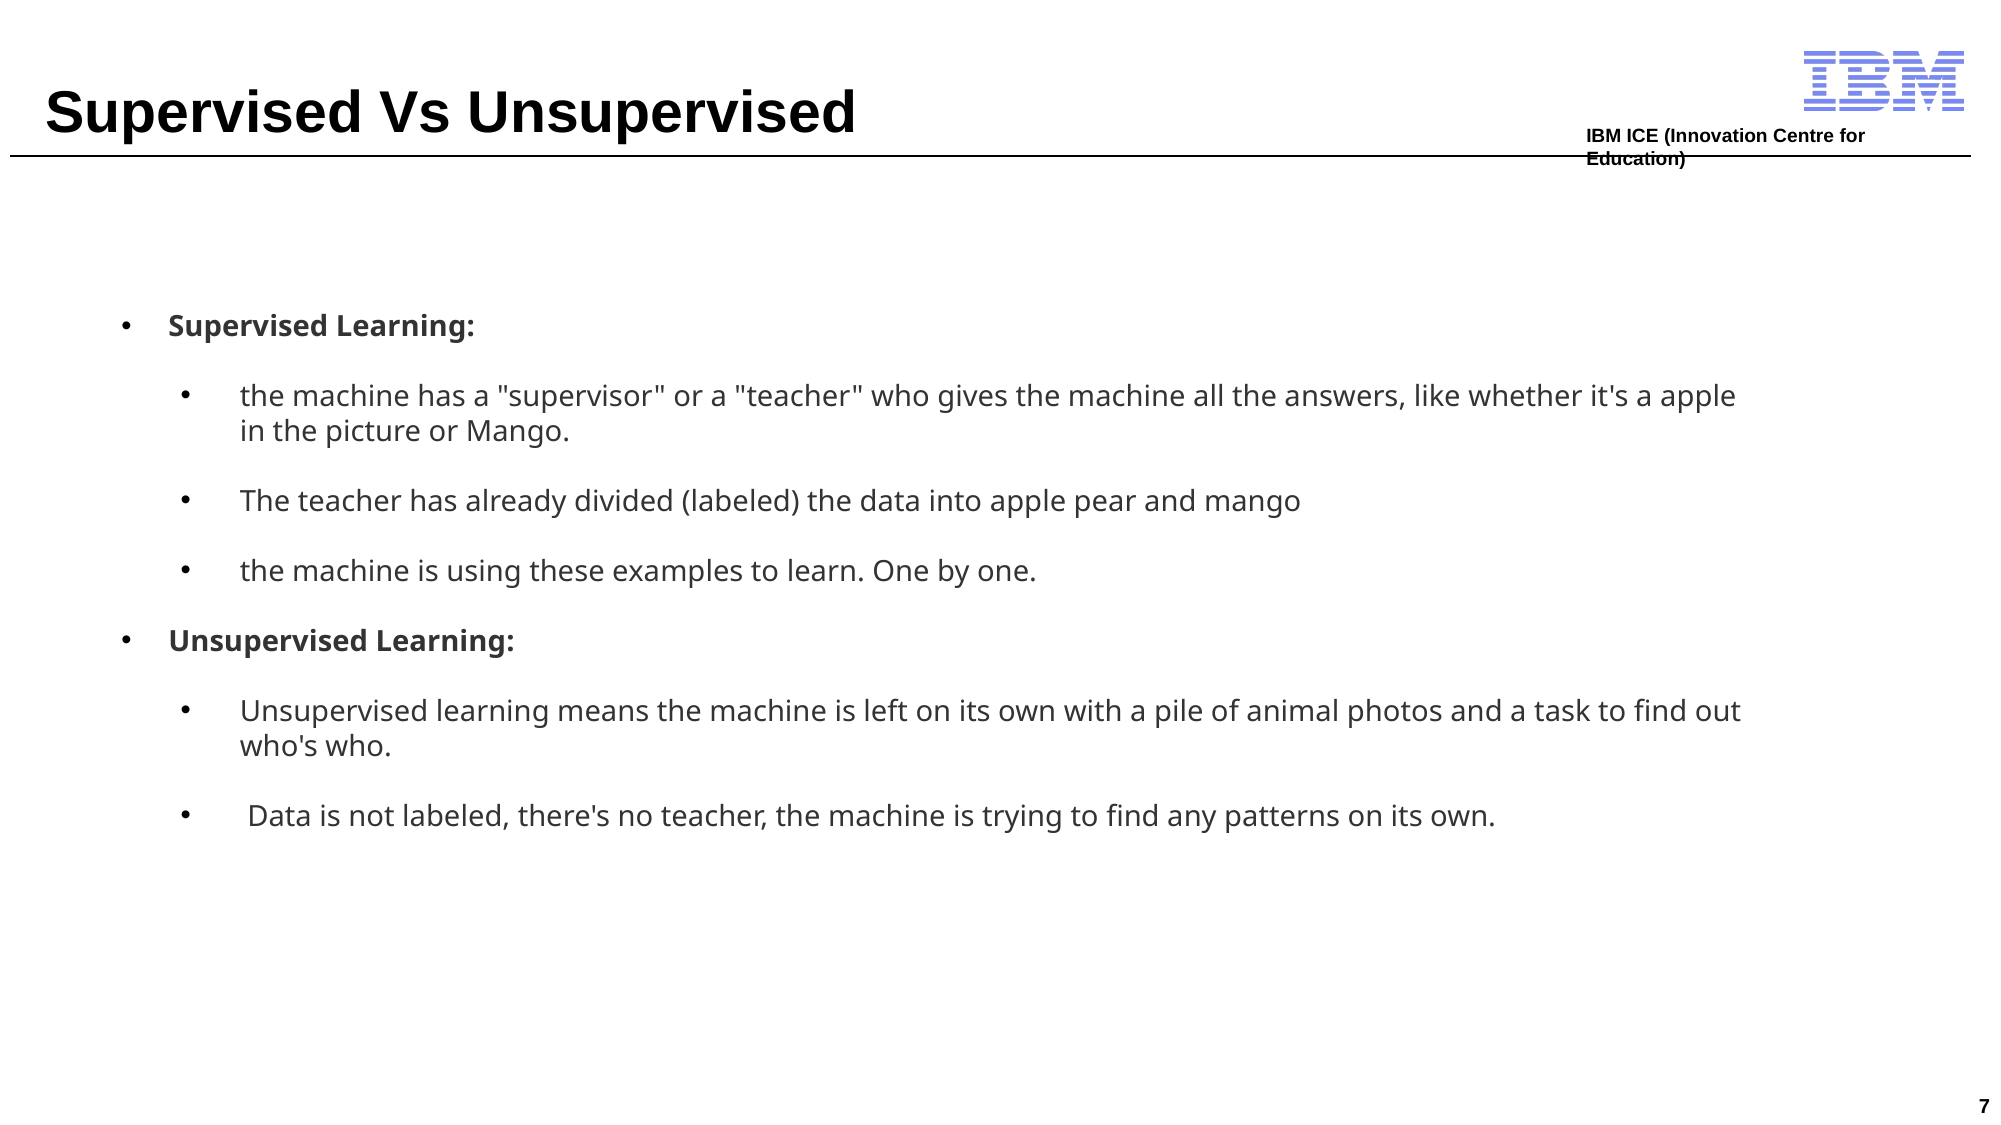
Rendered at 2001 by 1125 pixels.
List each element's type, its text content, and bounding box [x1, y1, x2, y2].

title Supervised Vs Unsupervised [35, 0, 1730, 144]
slide_number 7 [1819, 1093, 2000, 1120]
picture [1804, 51, 1964, 111]
text_box Supervised Learning: the machine has a "supervisor" or a "teacher" who gives the machine all the answers, like whether it's a apple in the picture or Mango. The teacher has already divided (labeled) the data into apple pear and mango the machine is using these examples to learn. One by one. Unsupervised Learning: Unsupervised learning means the machine is left on its own with a pile of animal photos and a task to find out who's who. Data is not labeled, there's no teacher, the machine is trying to find any patterns on its own. [106, 299, 1767, 875]
